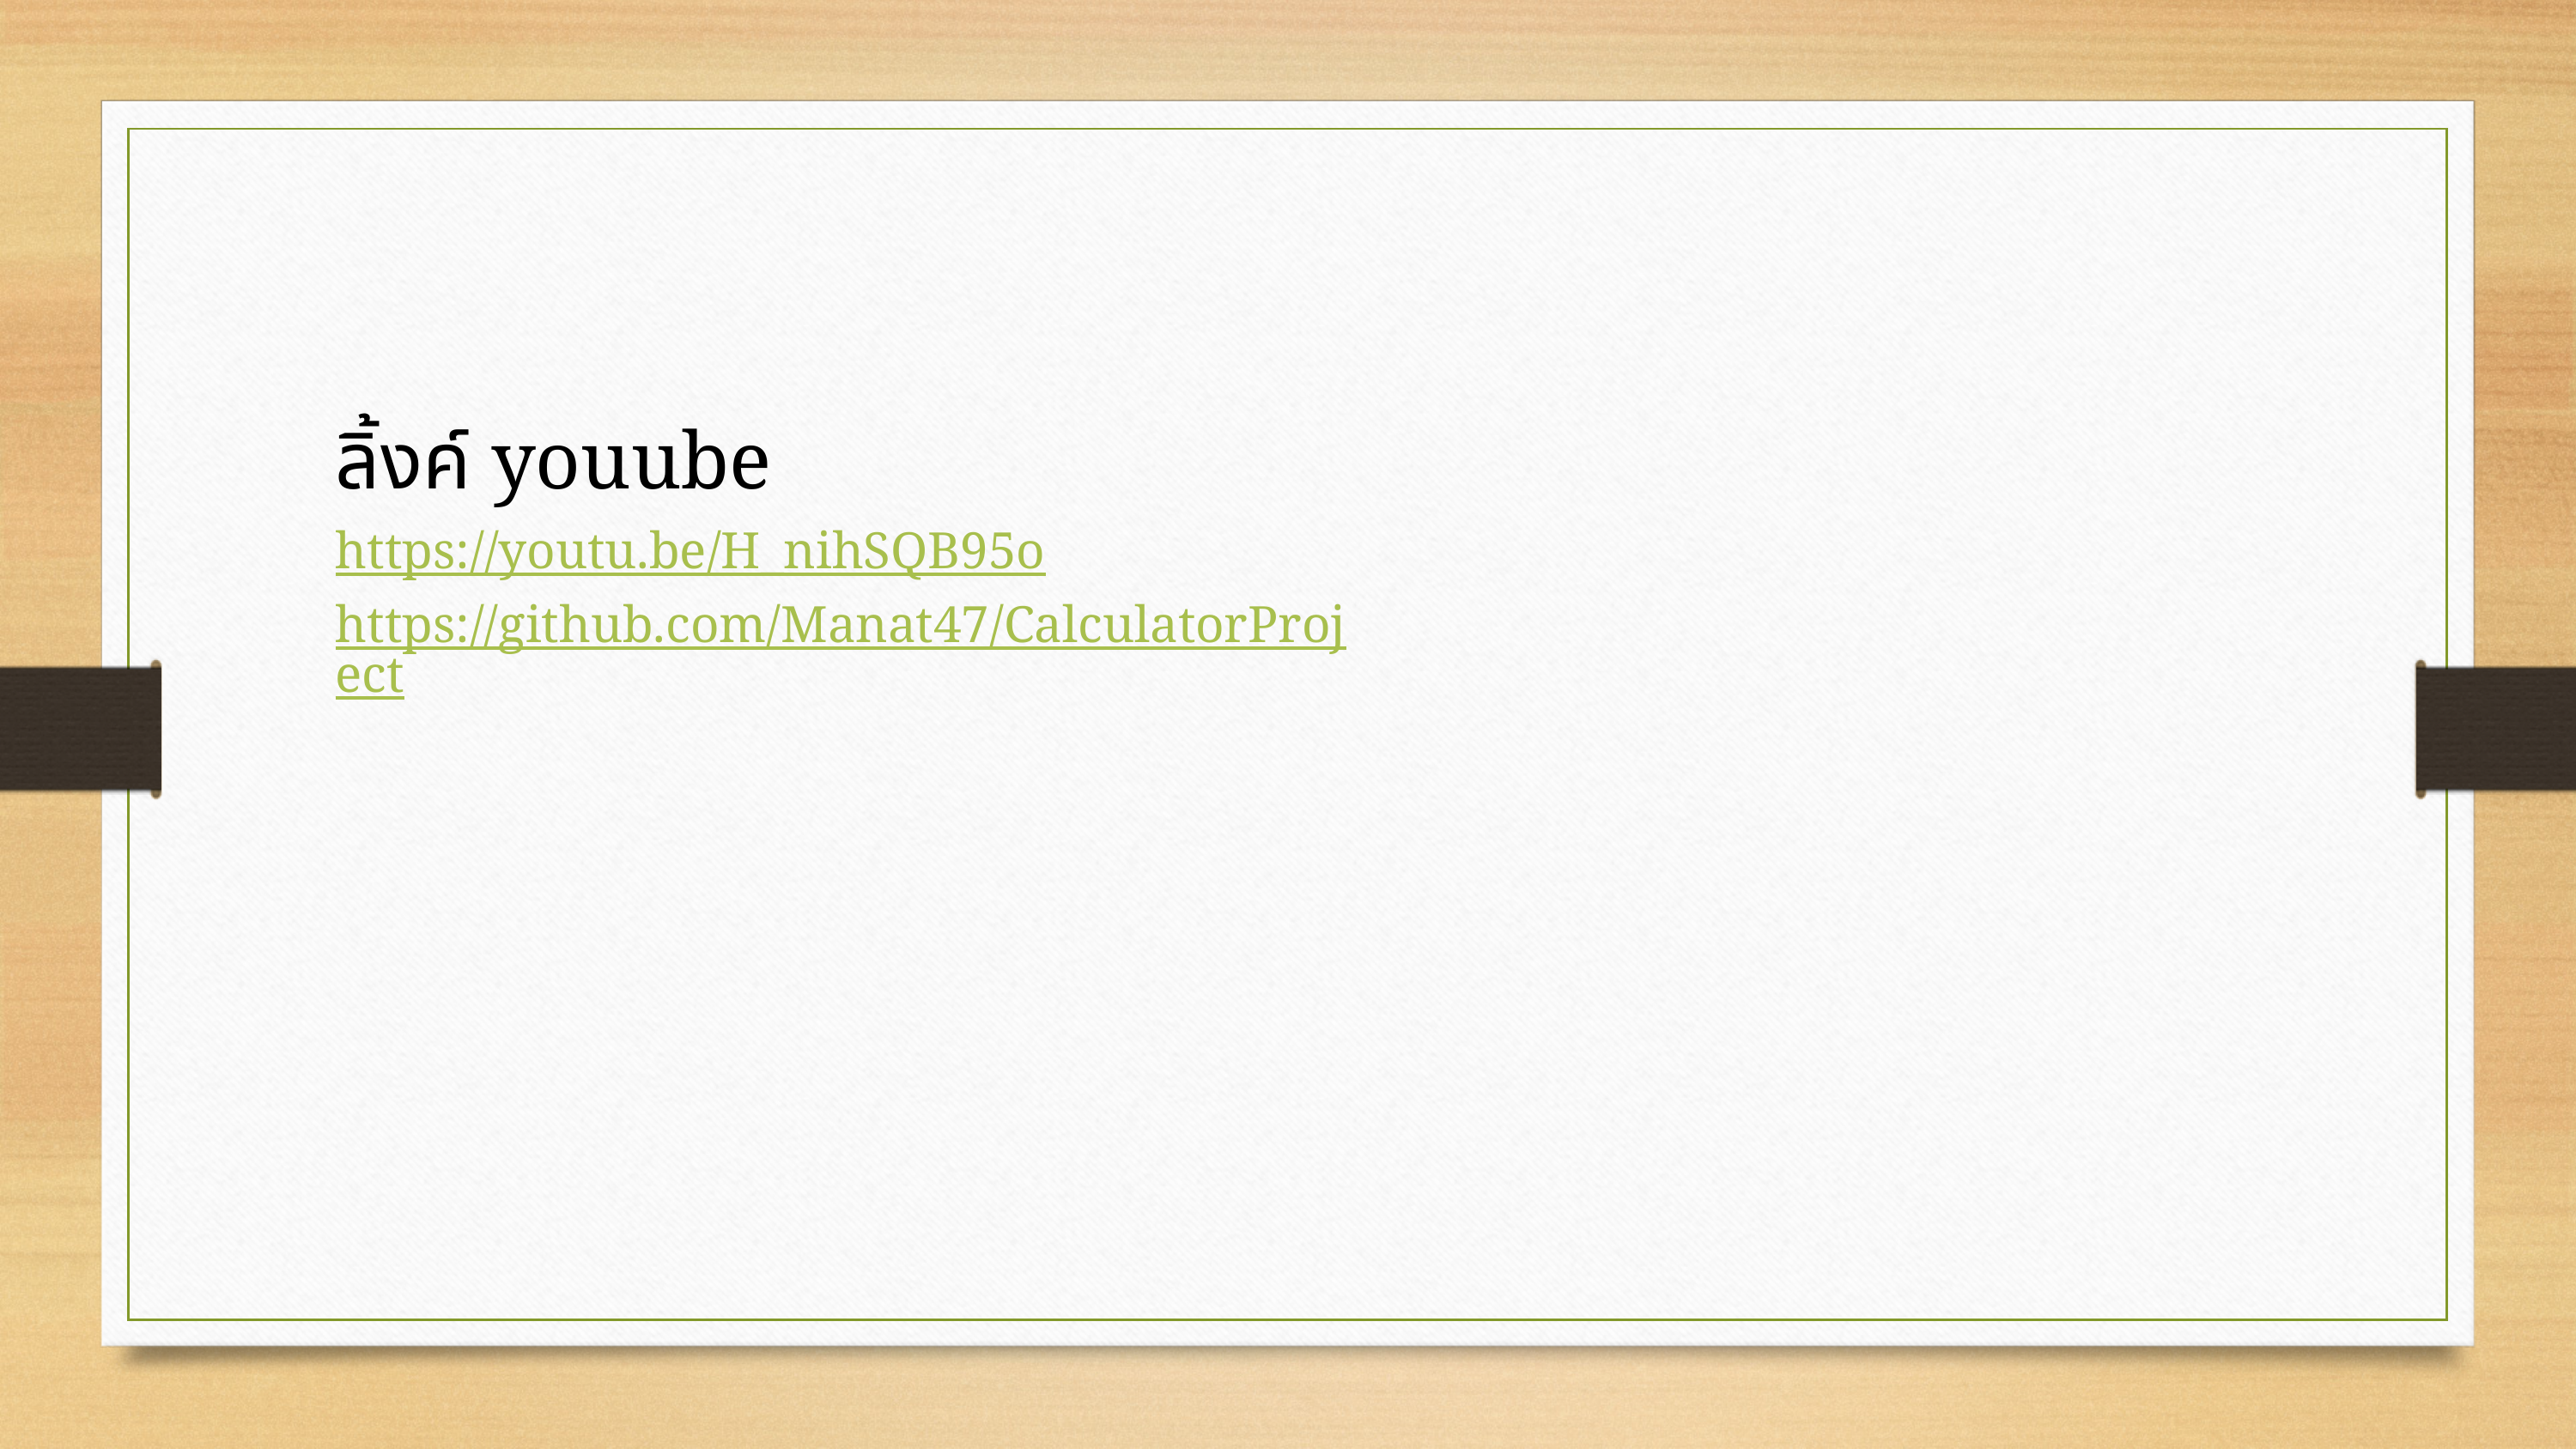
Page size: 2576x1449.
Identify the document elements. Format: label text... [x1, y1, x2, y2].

picture [0, 0, 2576, 1449]
text_box ลิ้งค์ youube [322, 403, 1657, 511]
text_box https://youtu.be/H_nihSQB95o [322, 512, 1079, 585]
text_box https://github.com/Manat47/CalculatorProject [322, 585, 1364, 667]
